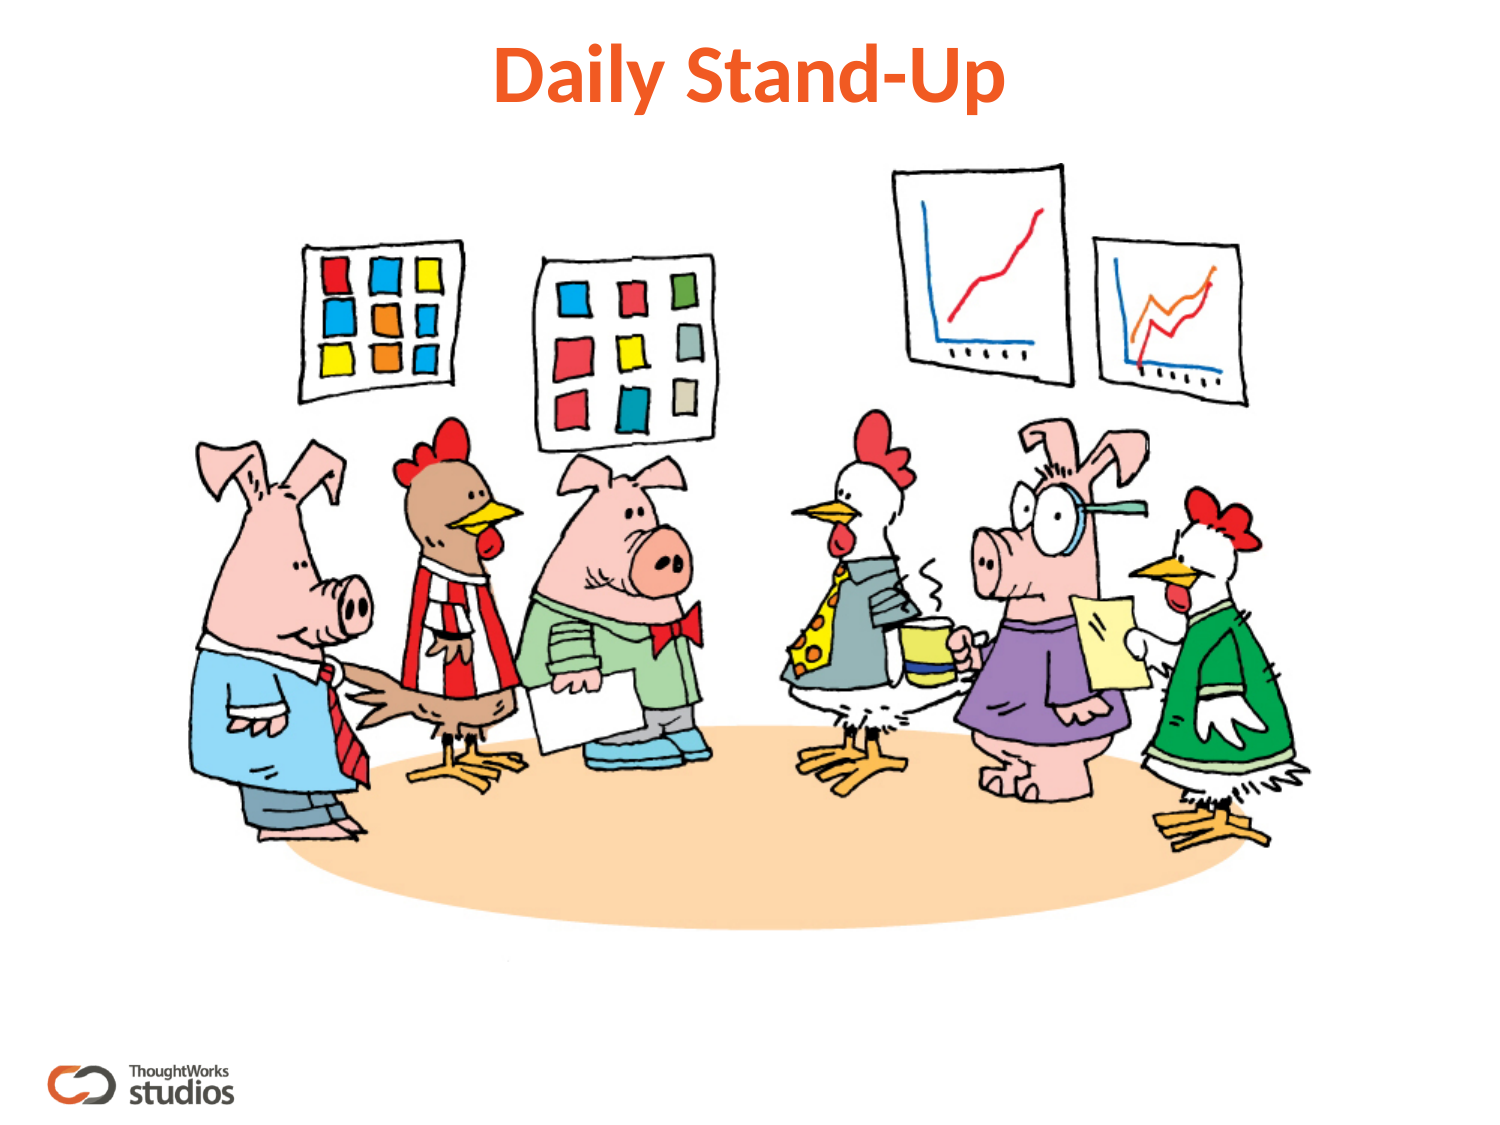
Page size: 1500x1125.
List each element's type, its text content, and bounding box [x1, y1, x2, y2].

title Daily Stand-Up [60, 0, 1440, 138]
picture [46, 1063, 235, 1105]
picture [188, 163, 1312, 962]
